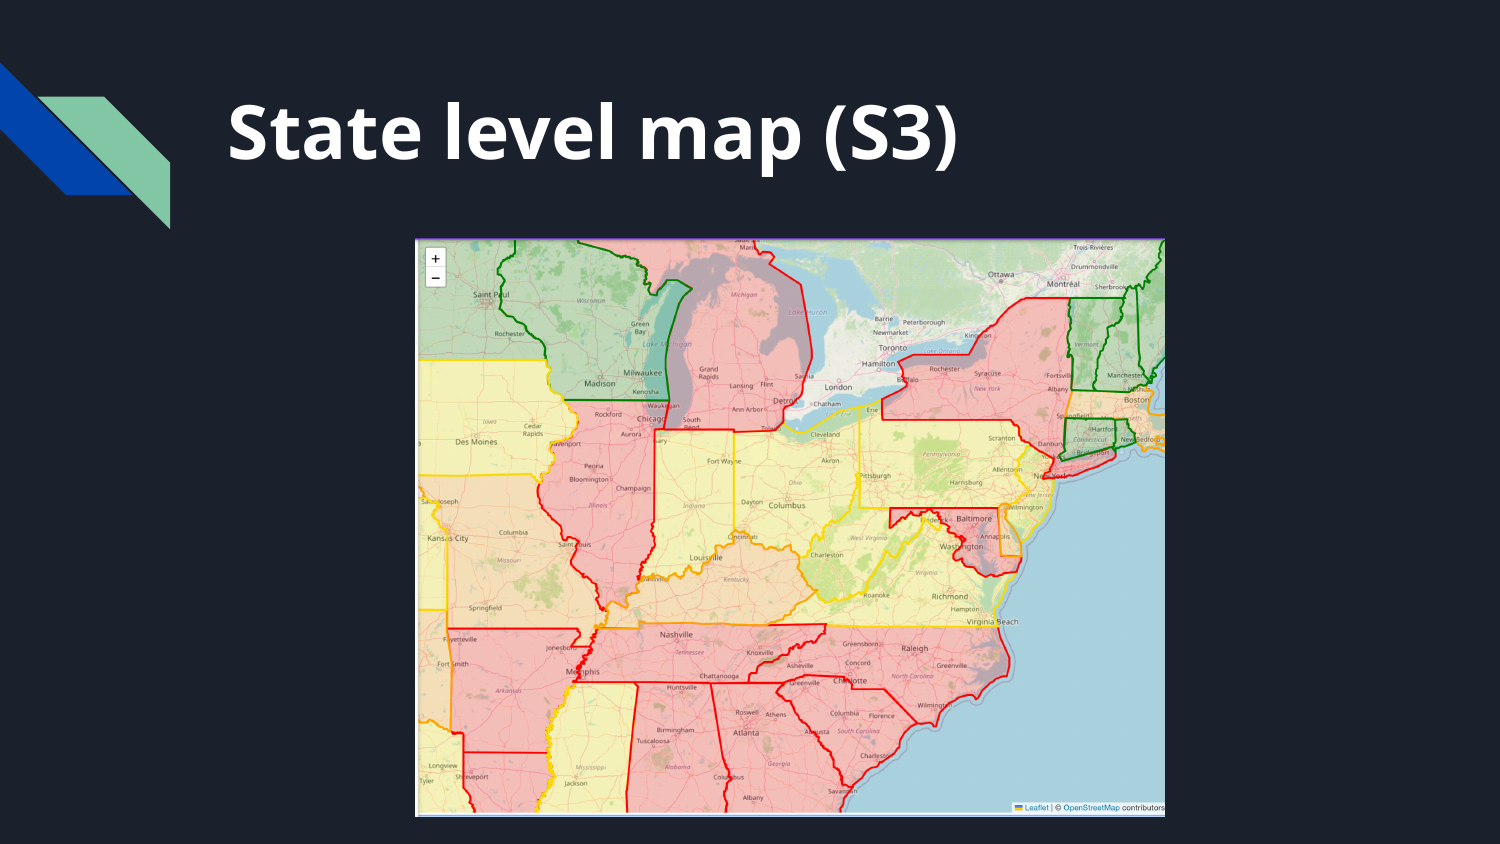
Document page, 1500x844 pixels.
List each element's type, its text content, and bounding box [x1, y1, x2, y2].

picture [415, 238, 1165, 817]
title State level map (S3) [212, 64, 1368, 215]
